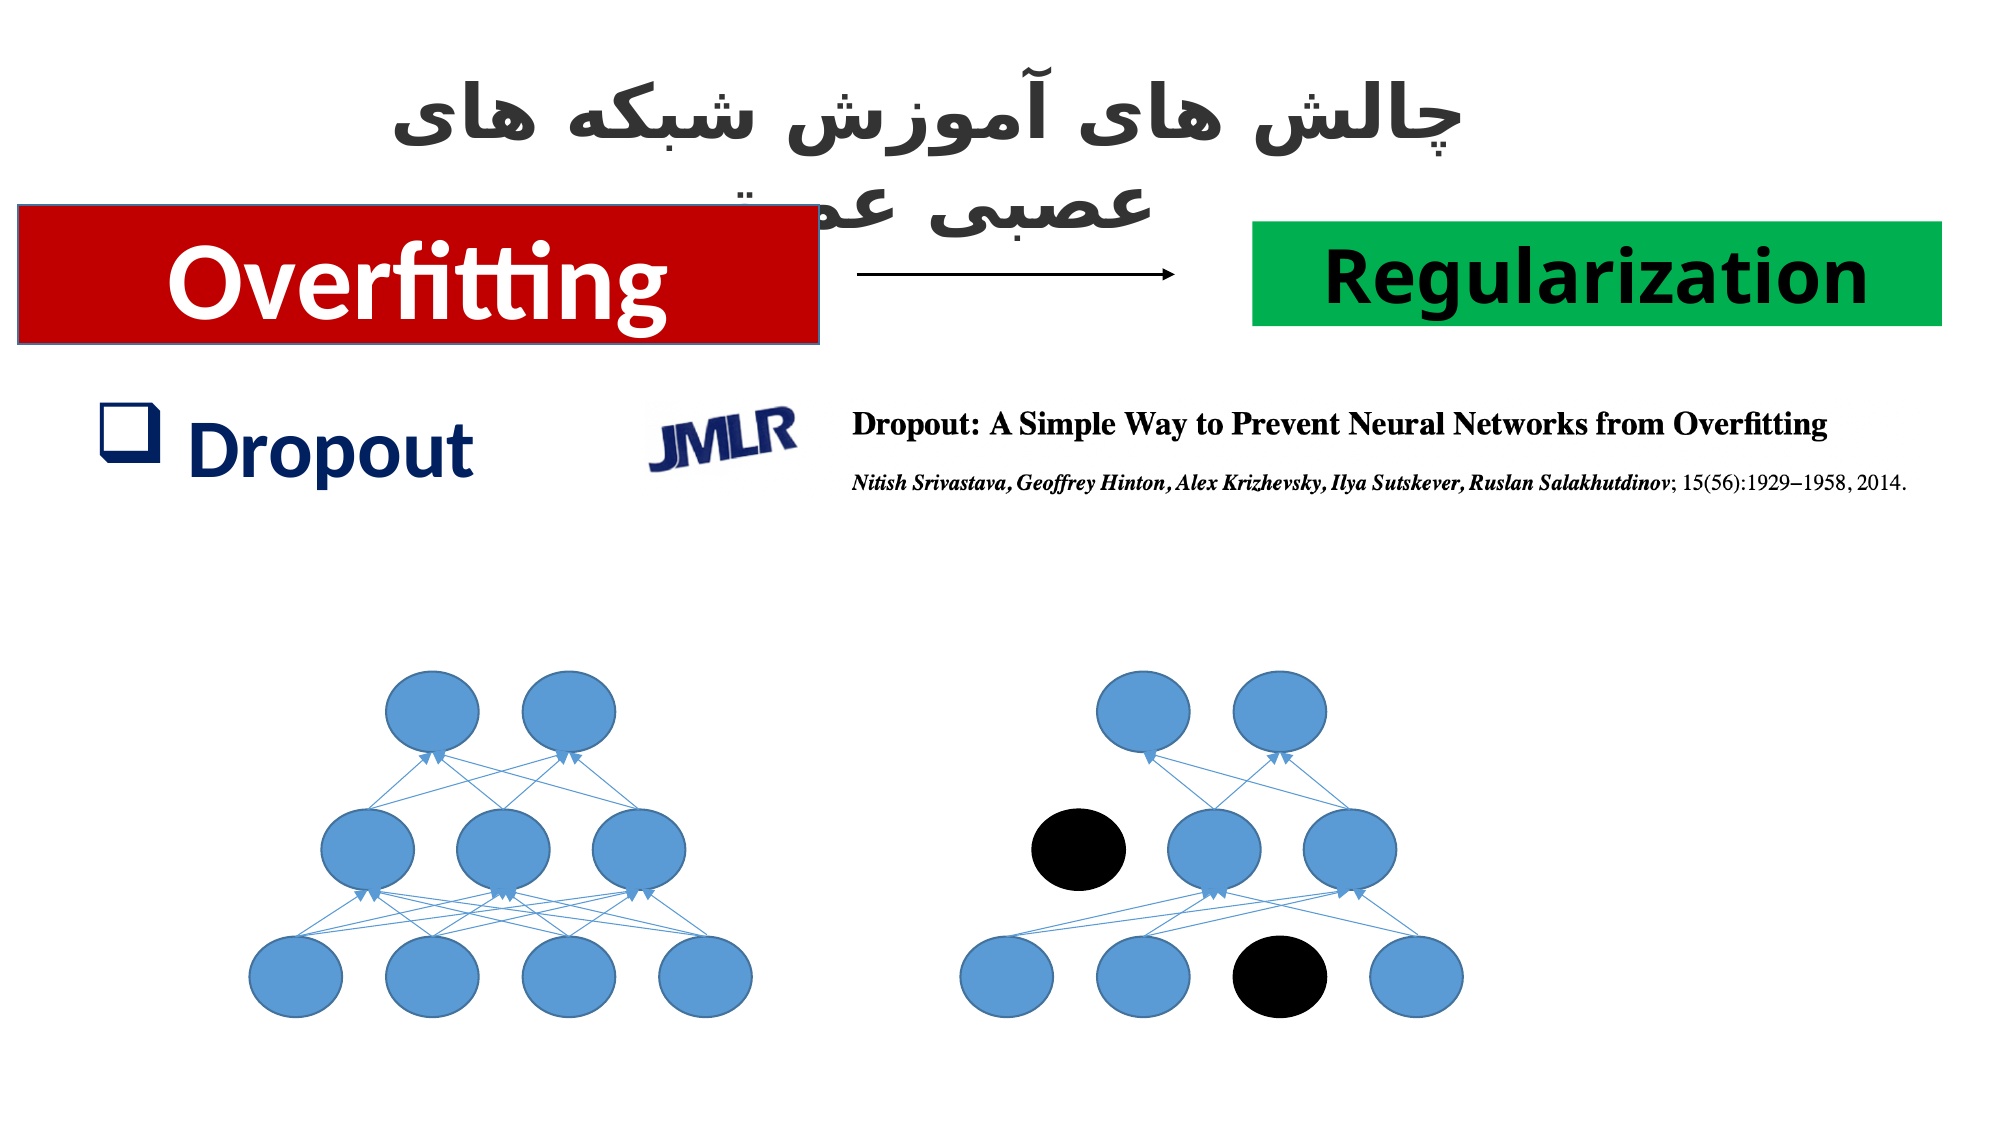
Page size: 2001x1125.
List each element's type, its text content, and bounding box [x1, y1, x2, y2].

text_box [1302, 808, 1398, 889]
text_box [1095, 937, 1191, 1019]
text_box [959, 935, 1055, 1019]
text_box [1279, 751, 1350, 810]
text_box چالش های آموزش شبکه های عصبی عمیق [249, 56, 1610, 251]
text_box [1232, 670, 1328, 751]
text_box Dropout [78, 386, 1361, 647]
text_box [249, 671, 752, 1018]
text_box [1369, 935, 1464, 1019]
text_box [1167, 810, 1262, 889]
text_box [1214, 751, 1279, 810]
text_box Regularization [1252, 221, 1942, 327]
text_box [1031, 808, 1127, 889]
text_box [1350, 889, 1417, 937]
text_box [1143, 889, 1350, 937]
text_box Overfitting [17, 204, 820, 345]
text_box [1232, 937, 1328, 1019]
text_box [1143, 751, 1214, 810]
picture [638, 397, 1922, 499]
text_box [1095, 670, 1191, 754]
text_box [1006, 889, 1143, 937]
